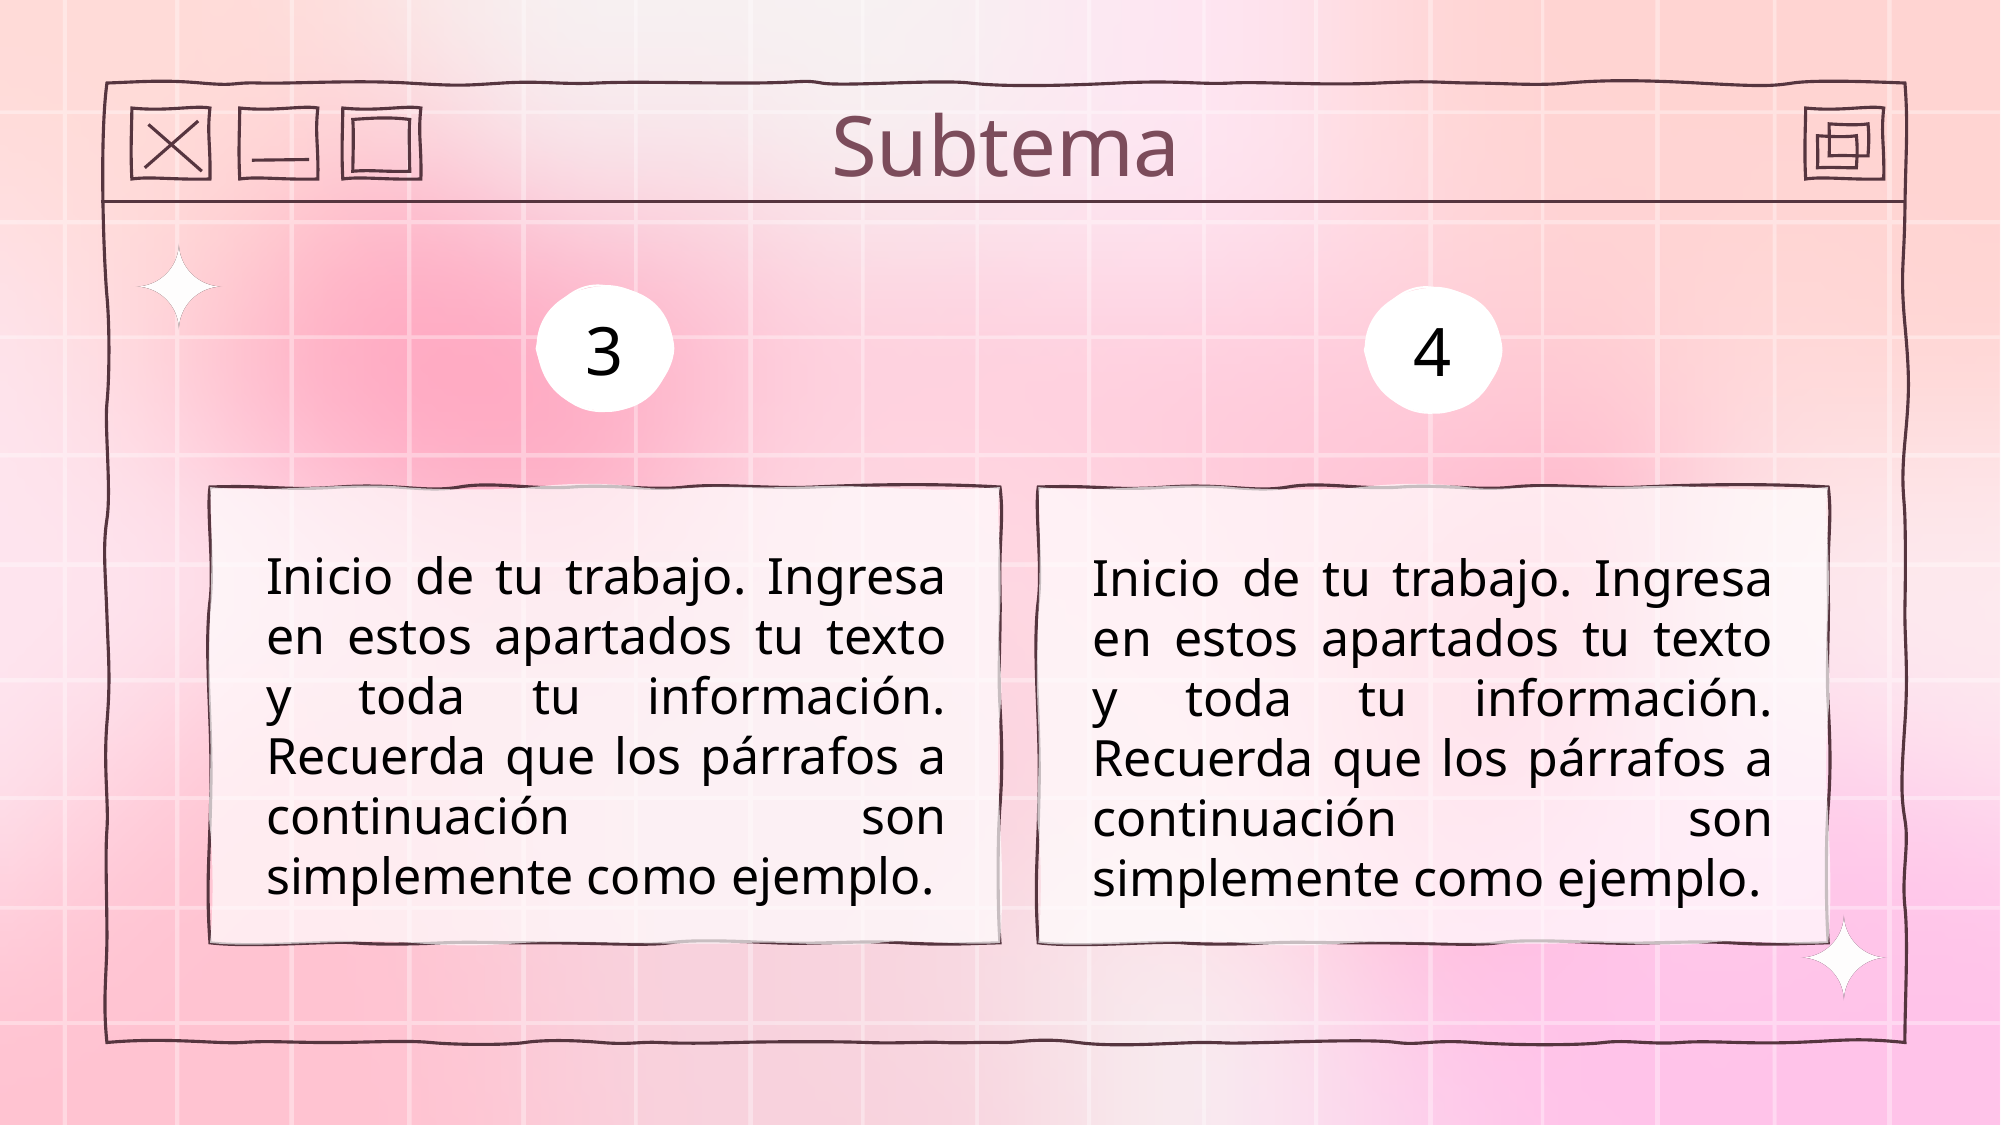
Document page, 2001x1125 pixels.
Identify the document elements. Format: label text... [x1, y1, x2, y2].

text_box [1803, 106, 1885, 181]
picture [0, 0, 2001, 1125]
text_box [148, 124, 202, 172]
text_box Subtema [450, 85, 1562, 200]
text_box [341, 106, 423, 181]
text_box [1816, 134, 1859, 169]
text_box [206, 483, 1003, 946]
text_box [1034, 483, 1832, 946]
text_box 4 [1363, 286, 1503, 414]
text_box [1828, 122, 1870, 157]
text_box Inicio de tu trabajo. Ingresa en estos apartados tu texto y toda tu información. Recuerda que los párrafos a continuación son simplemente como ejemplo. [251, 537, 962, 913]
text_box 3 [535, 284, 675, 413]
text_box [101, 79, 1910, 1046]
text_box [351, 116, 411, 173]
text_box [238, 106, 319, 181]
text_box [130, 106, 212, 181]
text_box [144, 120, 199, 168]
text_box Inicio de tu trabajo. Ingresa en estos apartados tu texto y toda tu información. Recuerda que los párrafos a continuación son simplemente como ejemplo. [1078, 538, 1789, 914]
